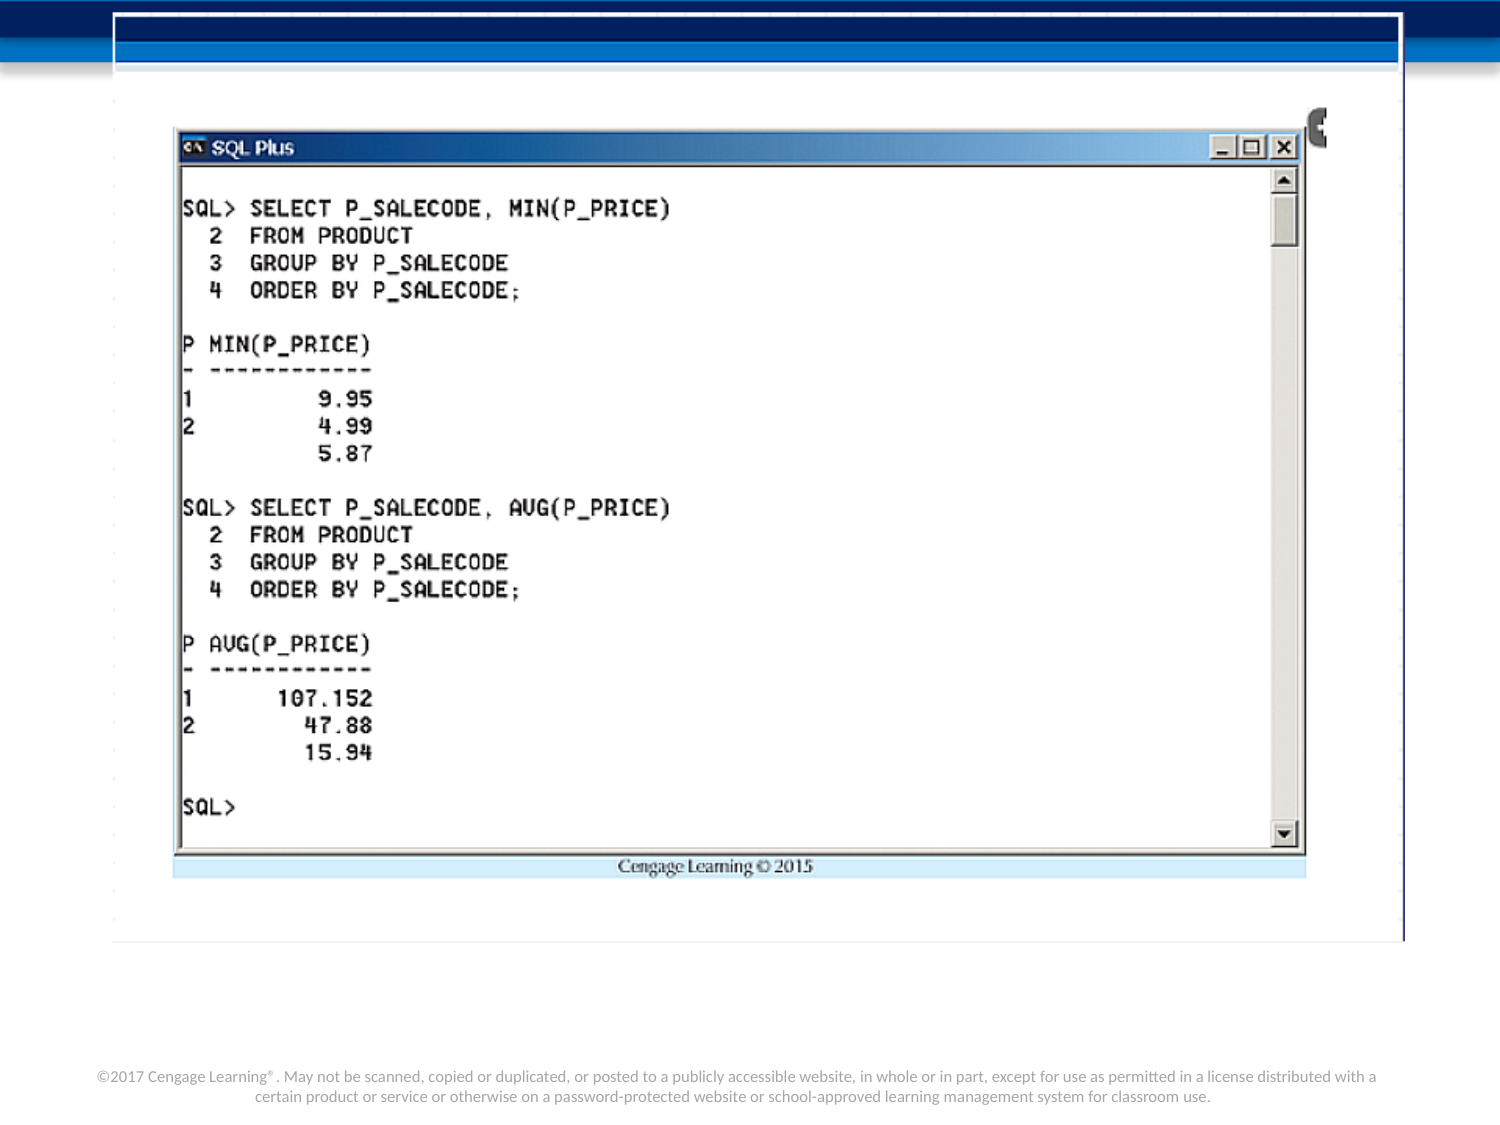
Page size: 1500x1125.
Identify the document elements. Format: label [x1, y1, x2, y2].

picture [112, 12, 1406, 943]
